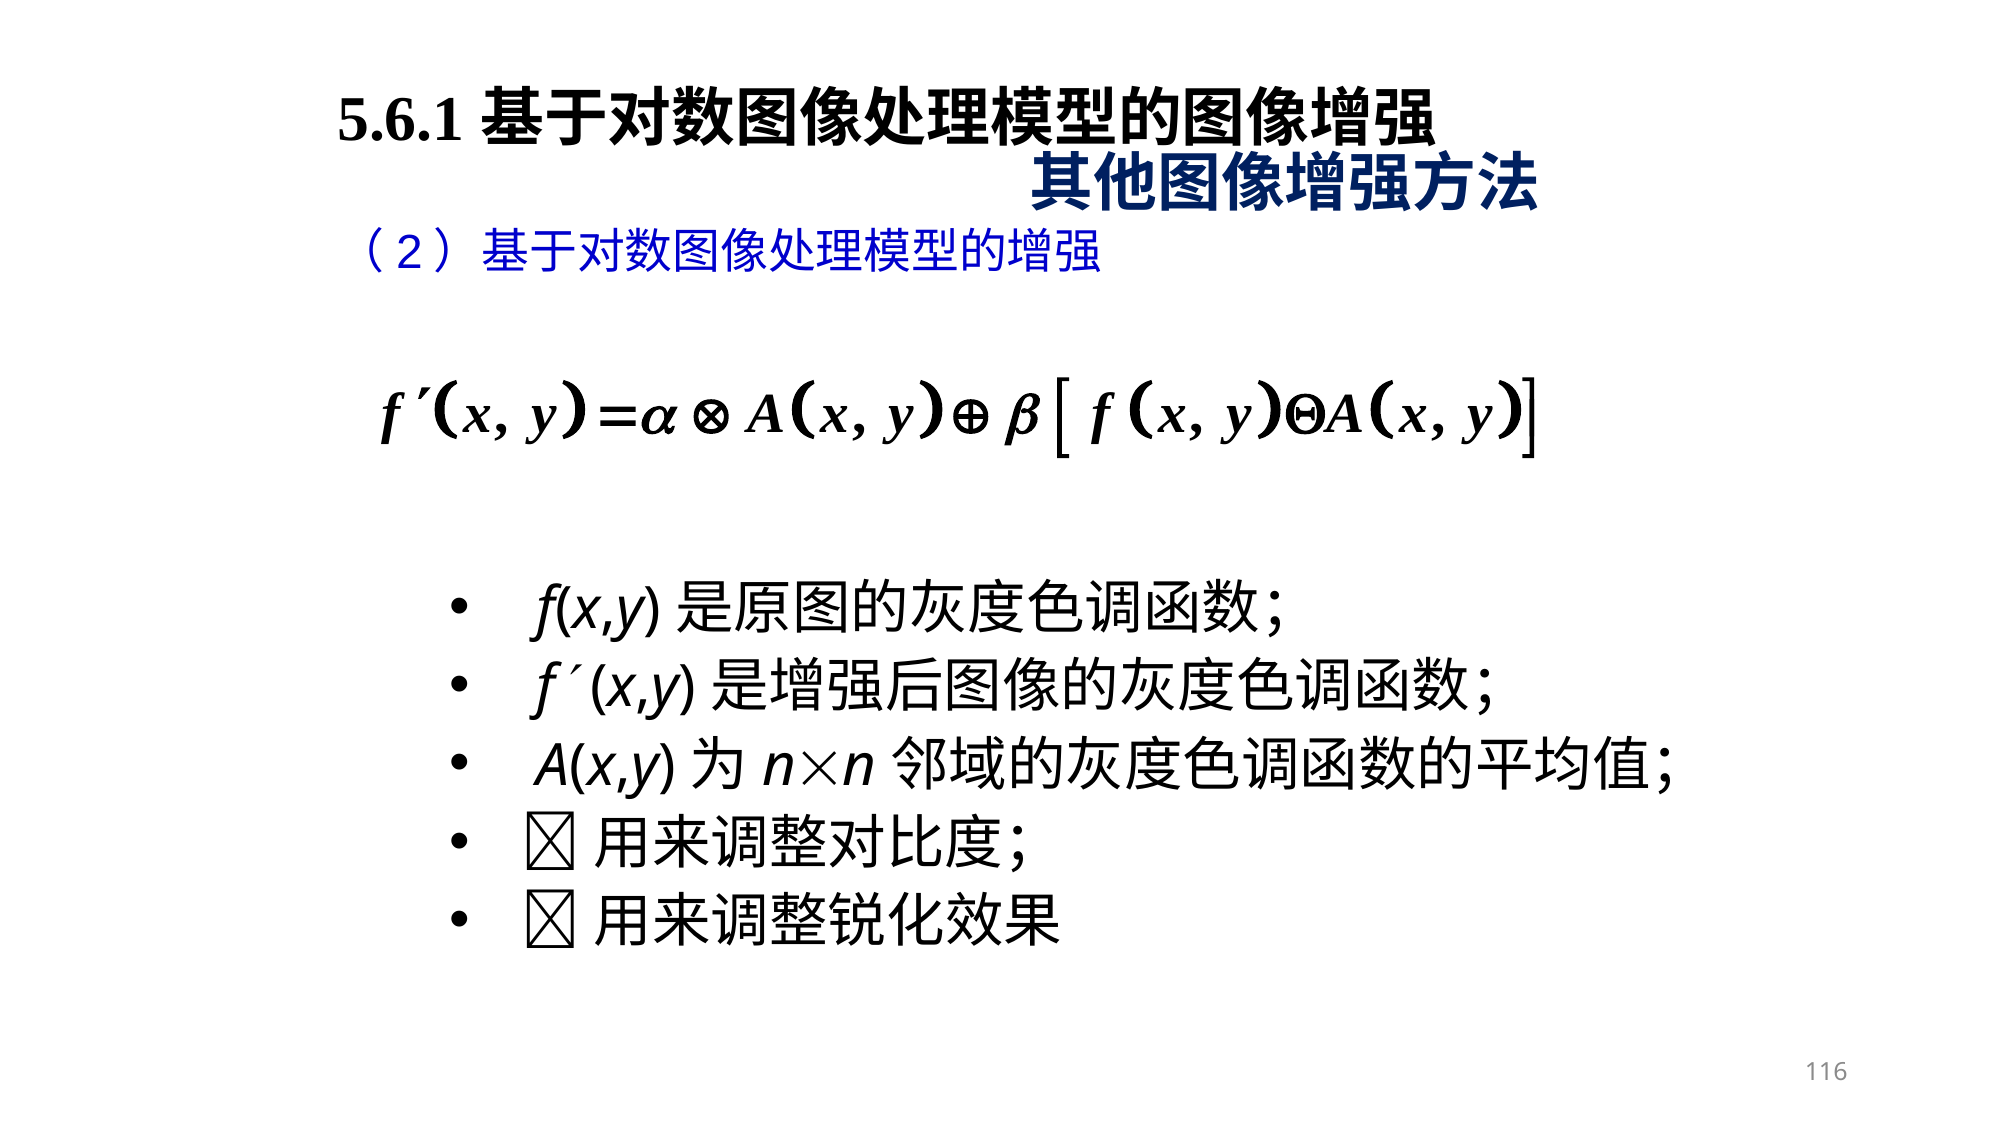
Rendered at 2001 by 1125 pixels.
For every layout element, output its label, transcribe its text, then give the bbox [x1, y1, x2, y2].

slide_number 116 [1412, 1042, 1863, 1103]
text_box 5.6.1基于对数图像处理模型的图像增强 [322, 50, 1475, 180]
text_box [361, 366, 1557, 471]
text_box 其他图像增强方法 [894, 147, 1675, 213]
text_box （2）基于对数图像处理模型的增强 [322, 213, 1596, 286]
text_box f(x,y)是原图的灰度色调函数； f (x,y)是增强后图像的灰度色调函数； A(x,y)为nn邻域的灰度色调函数的平均值； 用来调整对比度； 用来调整锐化效果 [434, 562, 1708, 961]
